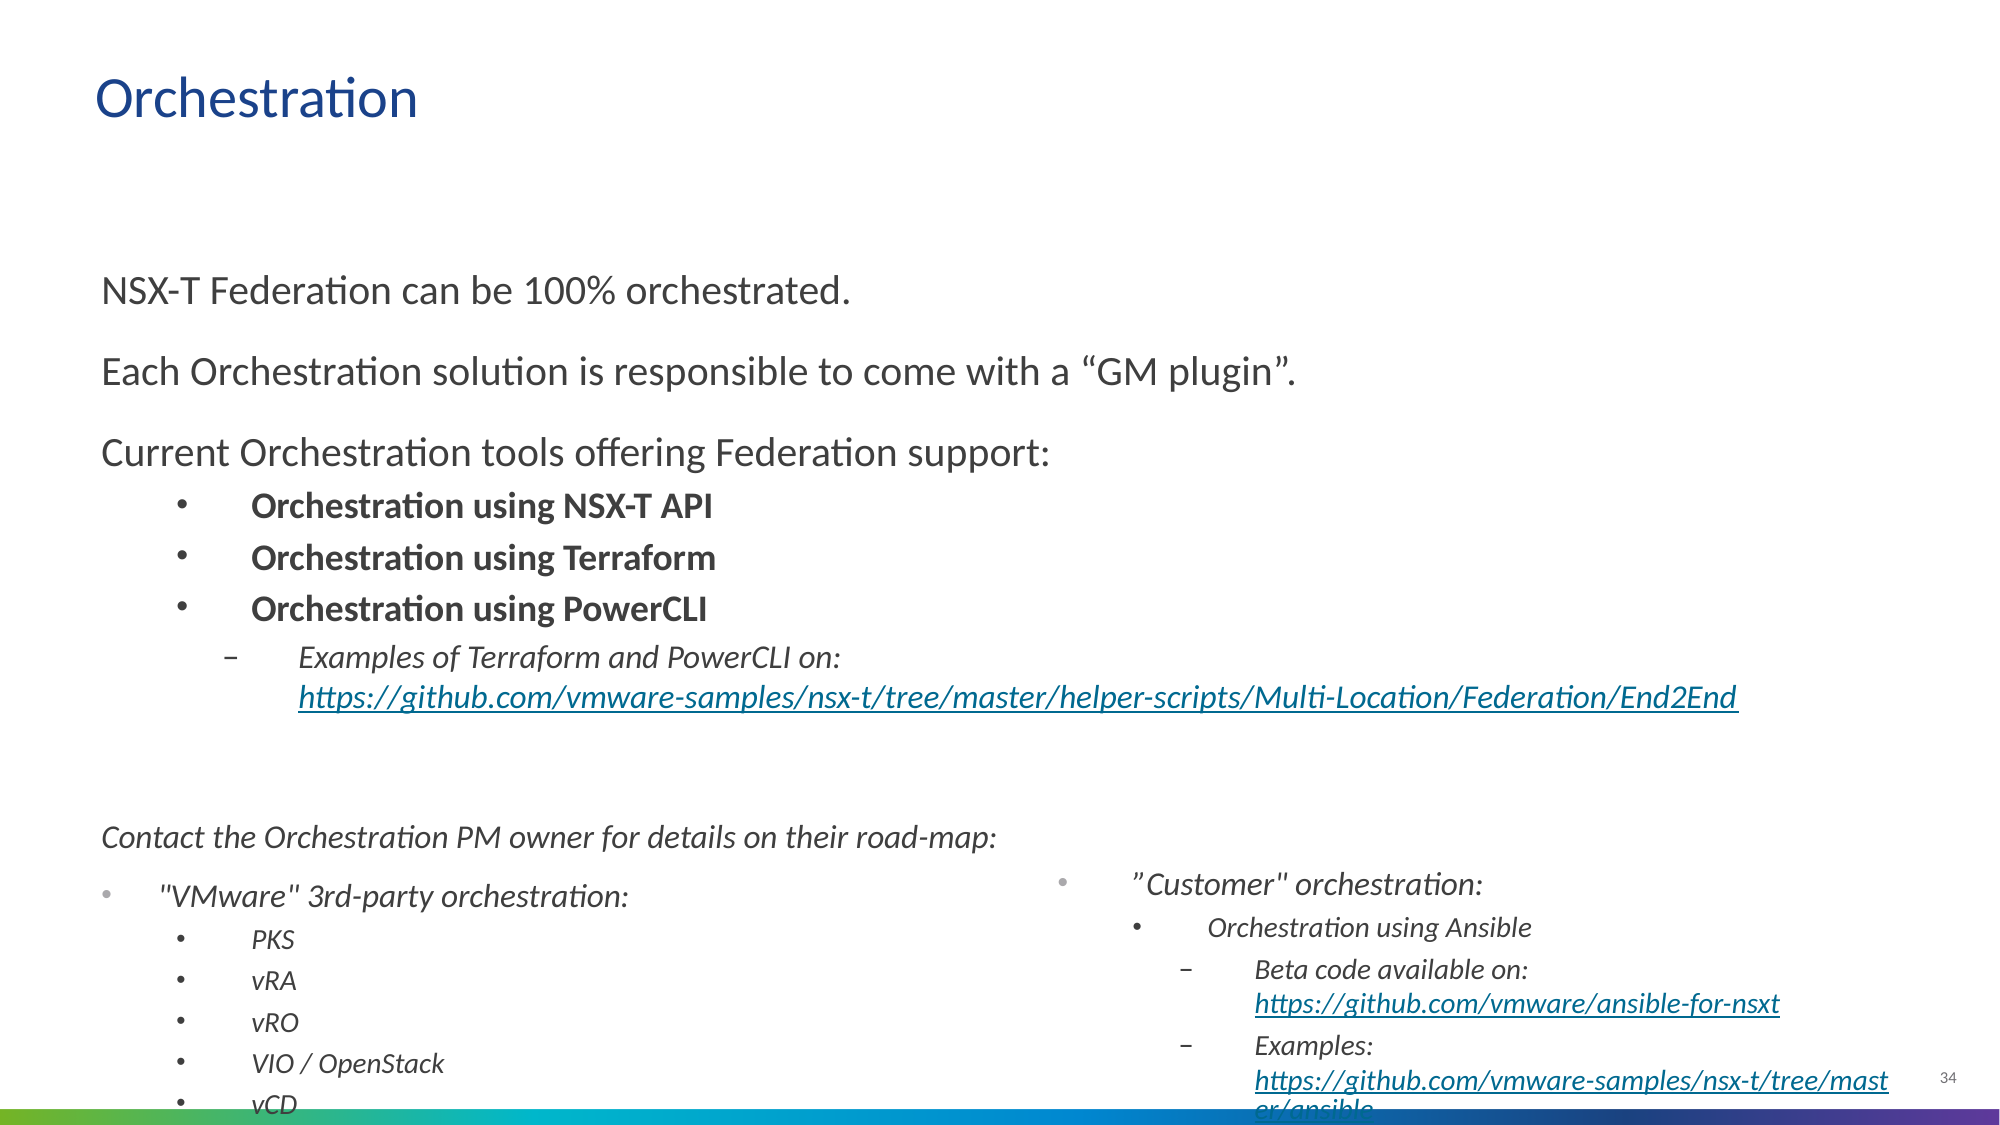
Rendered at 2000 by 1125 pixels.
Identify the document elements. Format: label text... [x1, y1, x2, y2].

title Orchestration [95, 67, 1900, 131]
picture [1273, 1109, 1282, 1120]
picture [0, 1109, 720, 1125]
picture [1281, 1109, 1291, 1120]
list NSX-T Federation can be 100% orchestrated. Each Orchestration solution is responsible to come with a “GM plugin”. Current Orchestration tools offering Federation support: Orchestration using NSX-T API Orchestration using Terraform Orchestration using PowerCLI Examples of Terraform and PowerCLI on: https://github.com/vmware-samples/nsx-t/tree/master/helper-scripts/Multi-Location/Federation/End2End Contact the Orchestration PM owner for details on their road-map: "VMware" 3rd-party orchestration: PKS vRA vRO VIO / OpenStack vCD [101, 262, 1975, 1013]
picture [1348, 1109, 1354, 1120]
picture [1357, 1109, 1362, 1120]
picture [1259, 1109, 1269, 1120]
text_box ”Customer" orchestration: Orchestration using Ansible Beta code available on: https://github.com/vmware/ansible-for-nsxt Examples: https://github.com/vmware-samples/nsx-t/tree/master/ansible [1057, 862, 1900, 1090]
picture [1326, 1109, 1332, 1120]
picture [1309, 1109, 1314, 1120]
picture [1075, 1109, 2000, 1125]
picture [1319, 1109, 1326, 1116]
